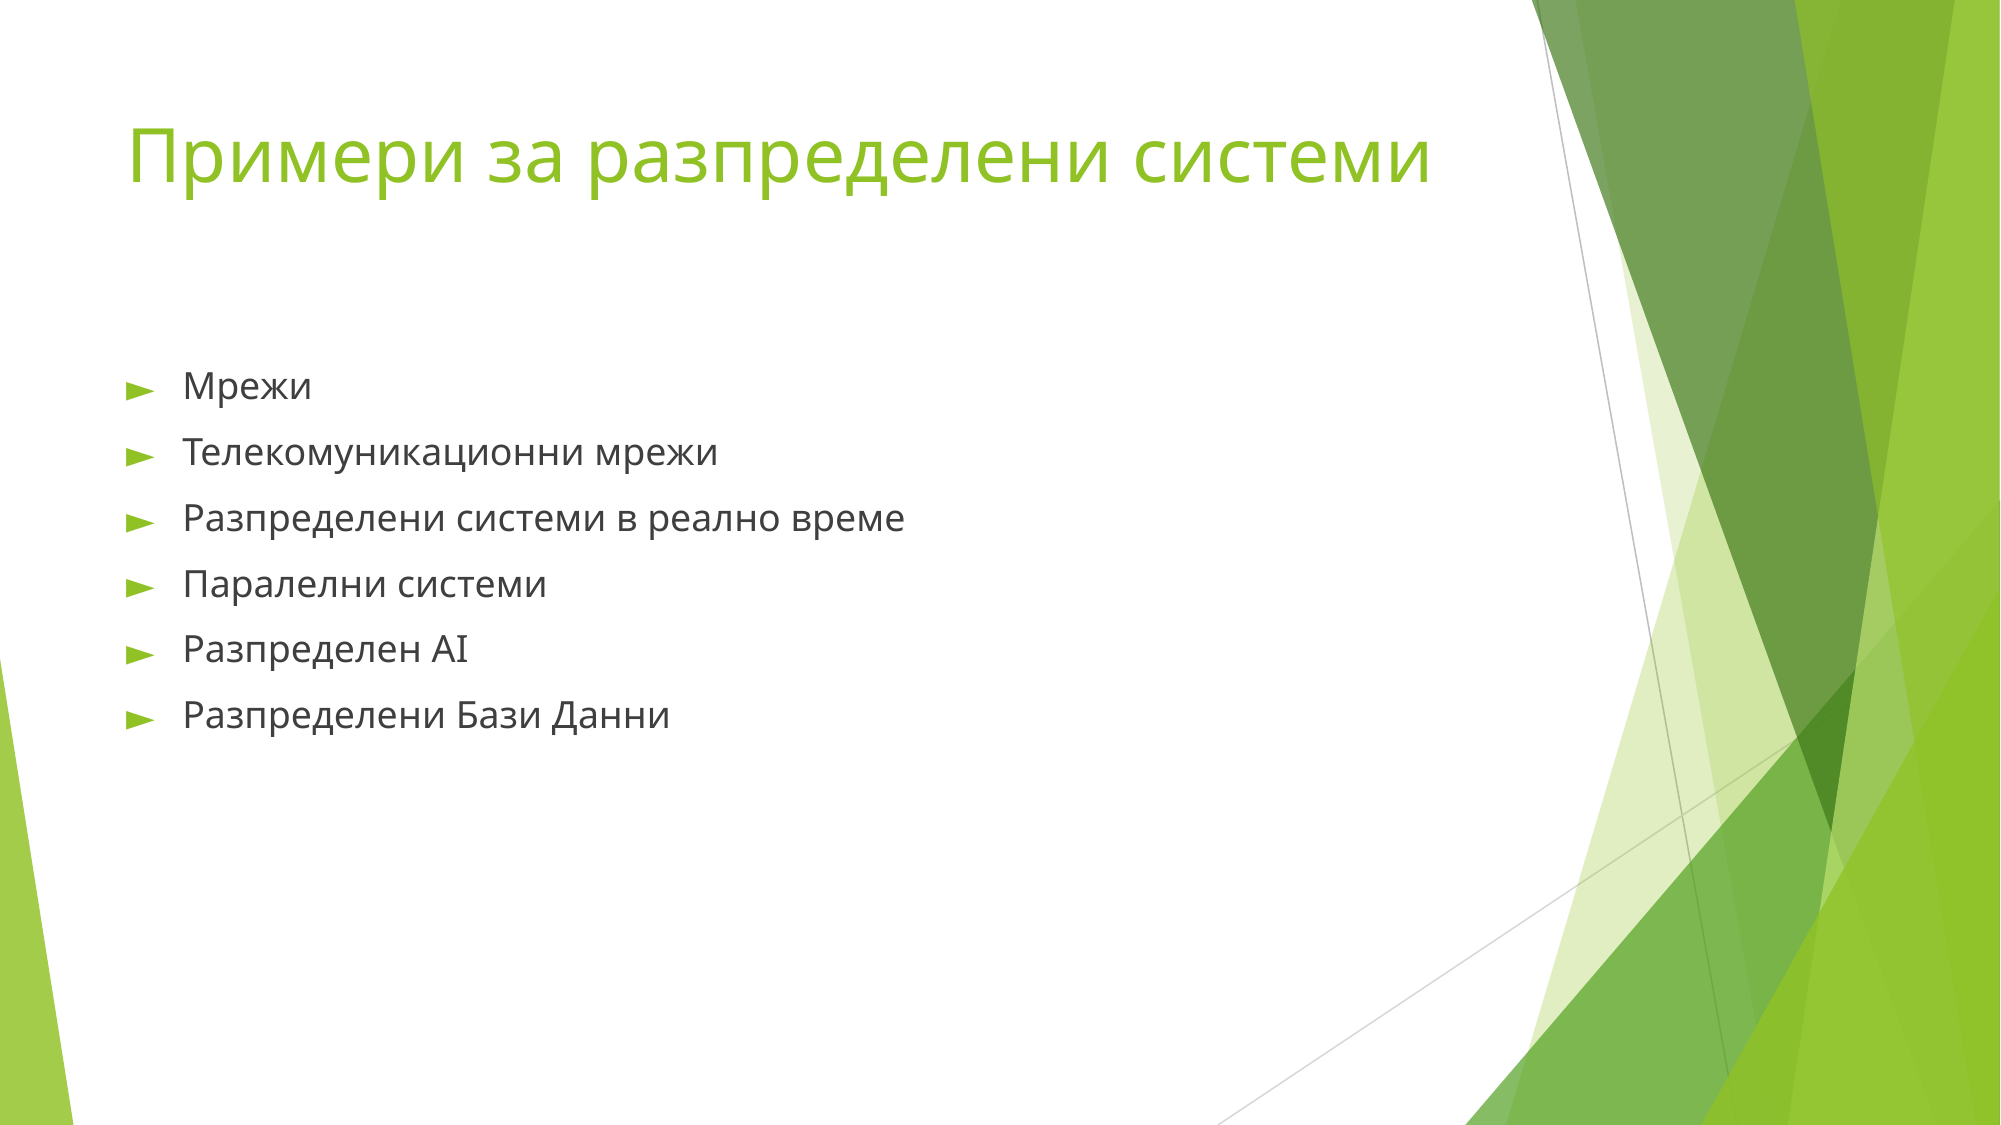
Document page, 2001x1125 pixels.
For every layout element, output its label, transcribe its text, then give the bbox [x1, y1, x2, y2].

list Мрежи Телекомуникационни мрежи Разпределени системи в реално време Паралелни системи Разпределен AI Разпределени Бази Данни [111, 354, 1522, 992]
title Примери за разпределени системи [111, 99, 1522, 317]
